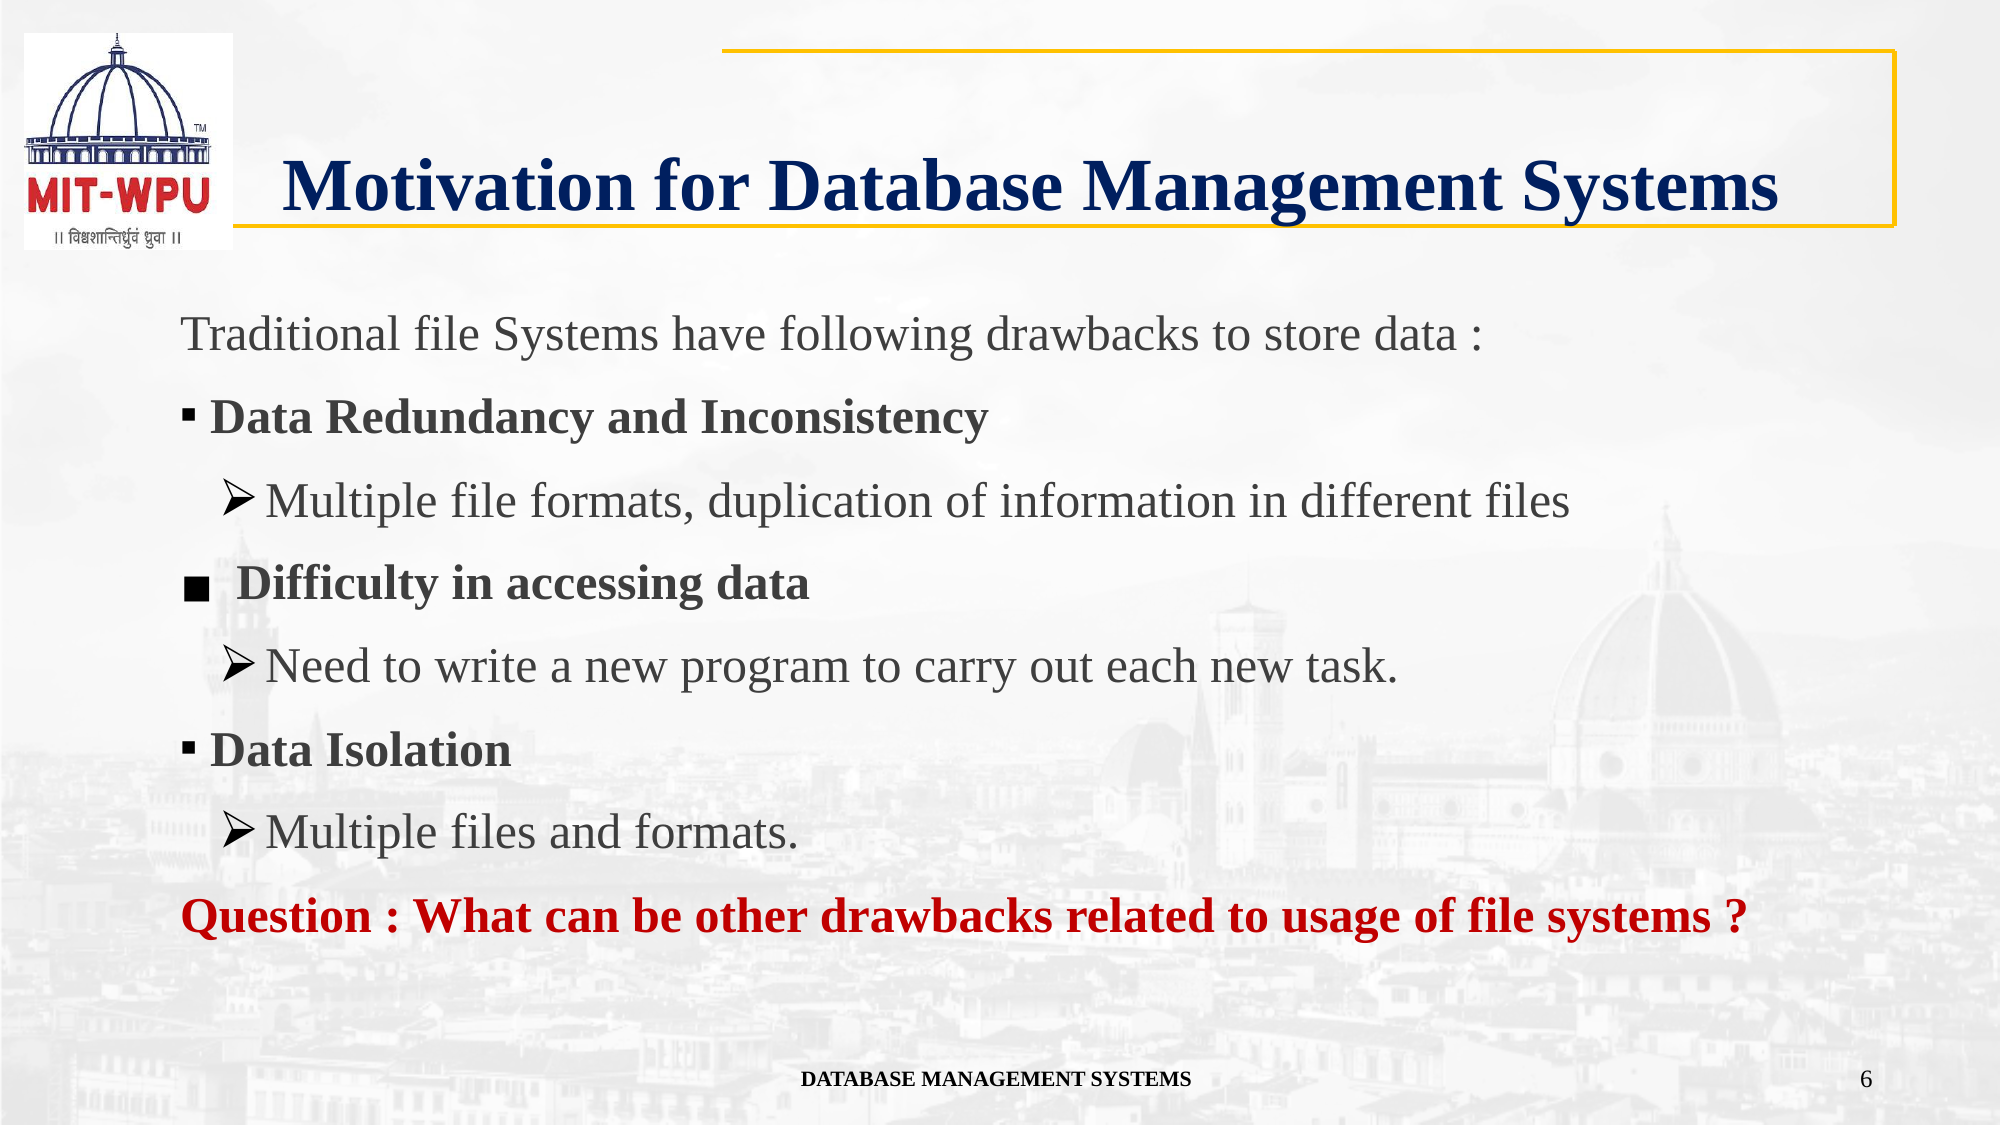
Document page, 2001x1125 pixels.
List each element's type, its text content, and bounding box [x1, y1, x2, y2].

picture [0, 0, 2000, 1125]
title Motivation for Database Management Systems [106, 38, 1902, 324]
text_box Traditional file Systems have following drawbacks to store data : Data Redundancy and Inconsistency Multiple file formats, duplication of information in different files Difficulty in accessing data Need to write a new program to carry out each new task. Data Isolation Multiple files and formats. Question : What can be other drawbacks related to usage of file systems ? [177, 274, 1753, 943]
slide_number ‹#› [1853, 1057, 1894, 1125]
footer DATABASE MANAGEMENT SYSTEMS [798, 1059, 1202, 1125]
